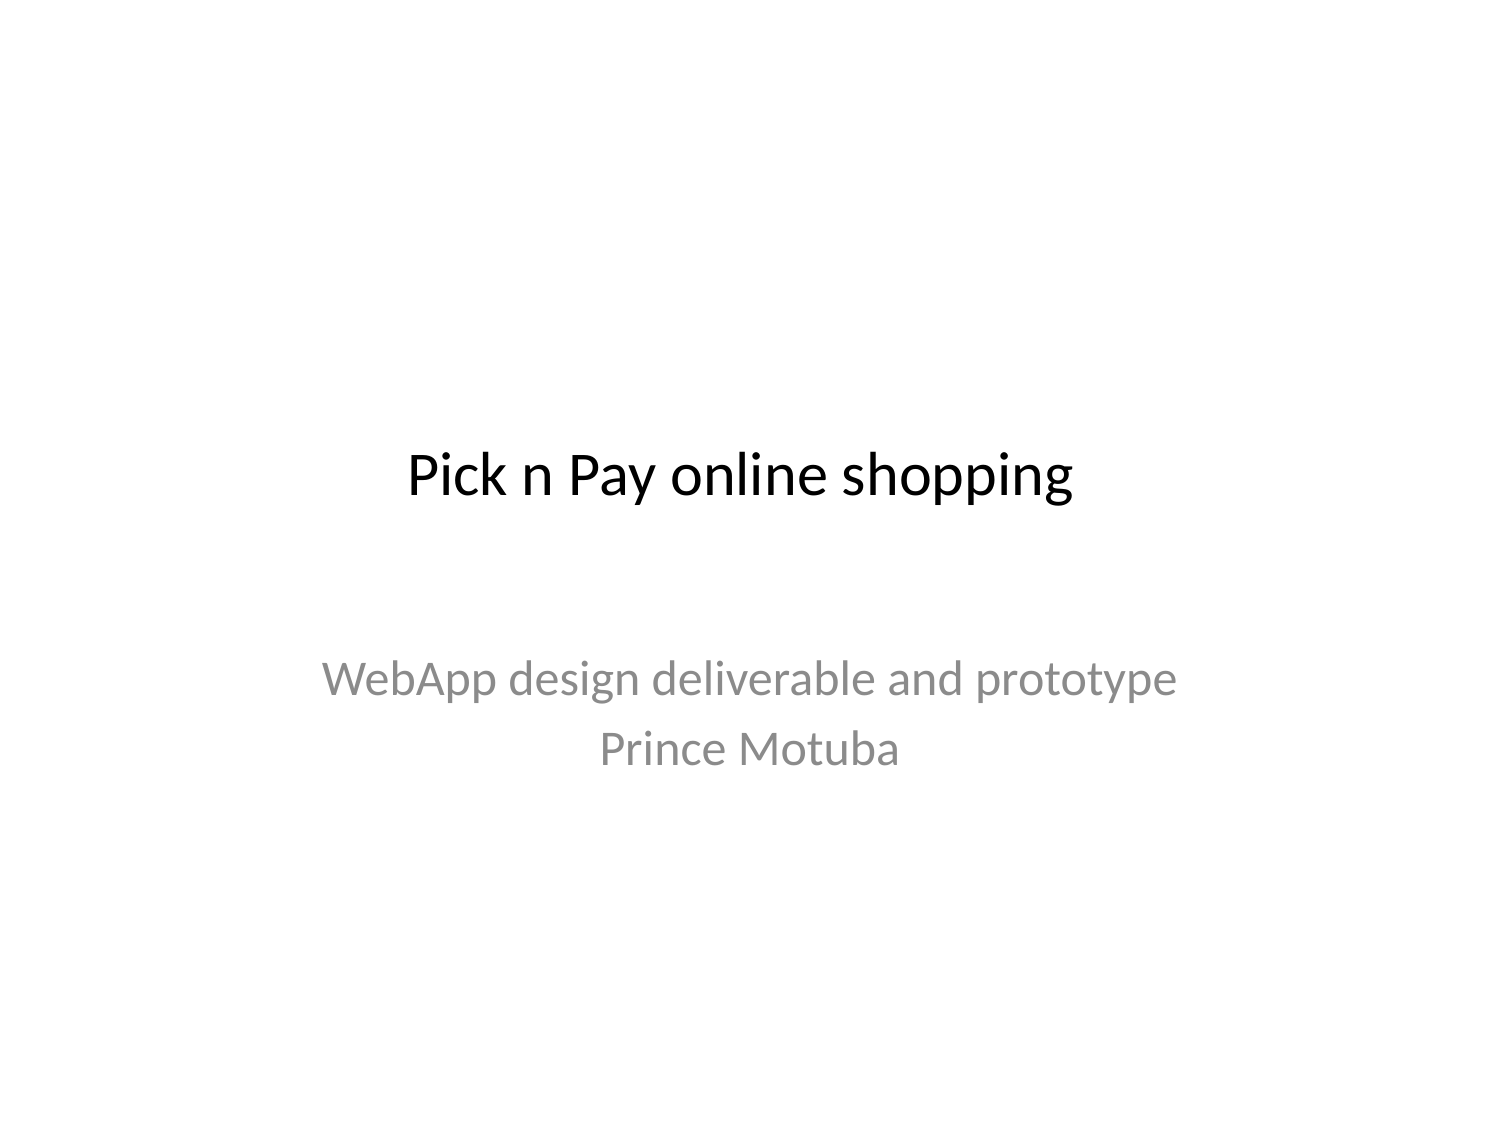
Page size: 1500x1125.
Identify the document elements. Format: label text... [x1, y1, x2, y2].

title Pick n Pay online shopping [112, 349, 1388, 591]
subtitle WebApp design deliverable and prototype Prince Motuba [225, 637, 1275, 925]
